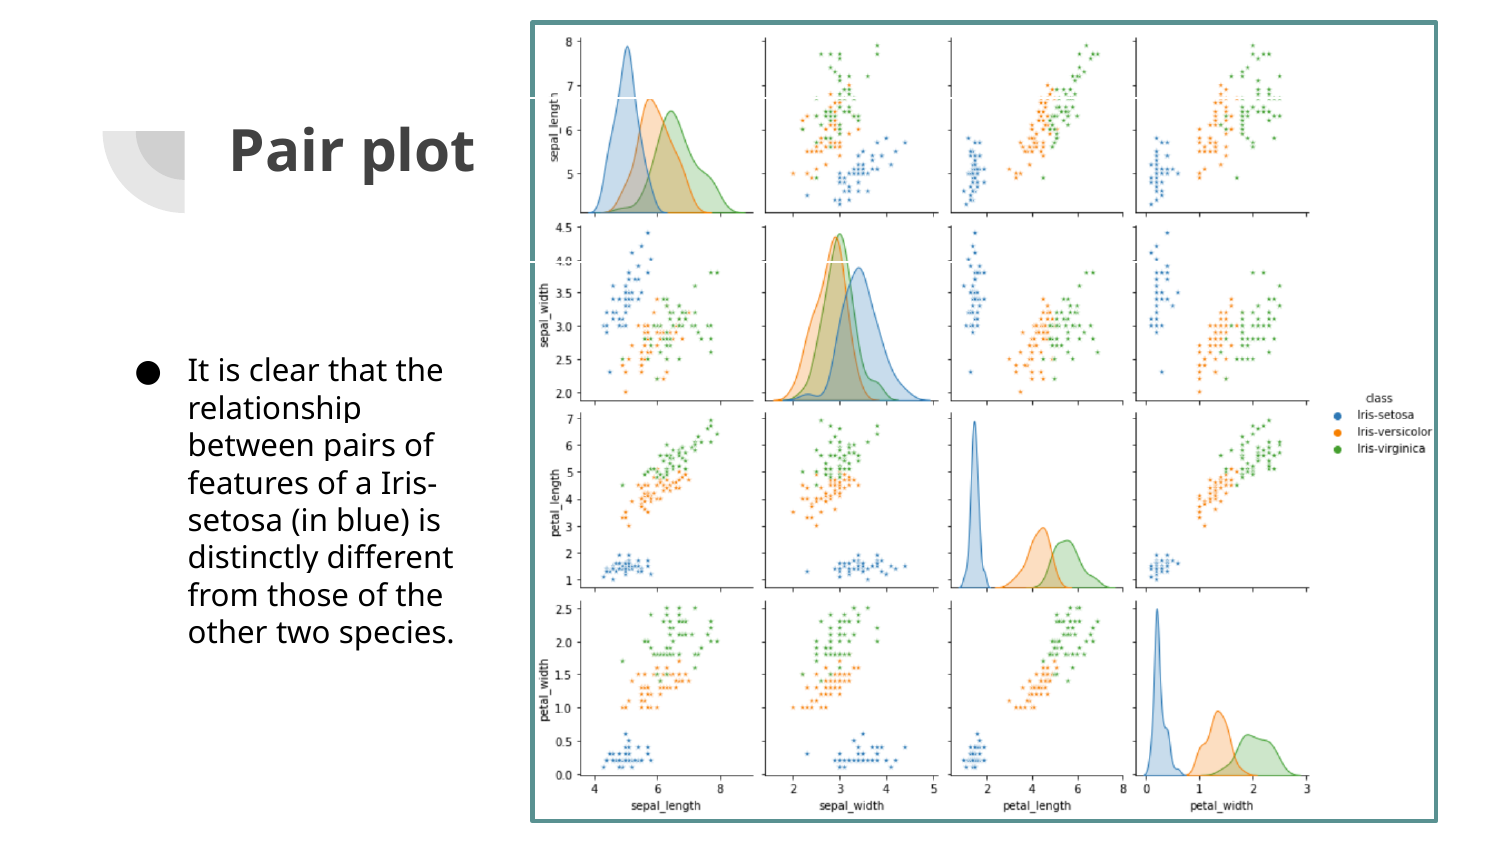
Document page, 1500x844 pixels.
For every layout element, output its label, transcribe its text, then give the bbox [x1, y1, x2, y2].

title Pair plot [213, 97, 529, 263]
text_box It is clear that the relationship between pairs of features of a Iris-setosa (in blue) is distinctly different from those of the other two species. [97, 335, 487, 666]
picture [534, 24, 1434, 819]
